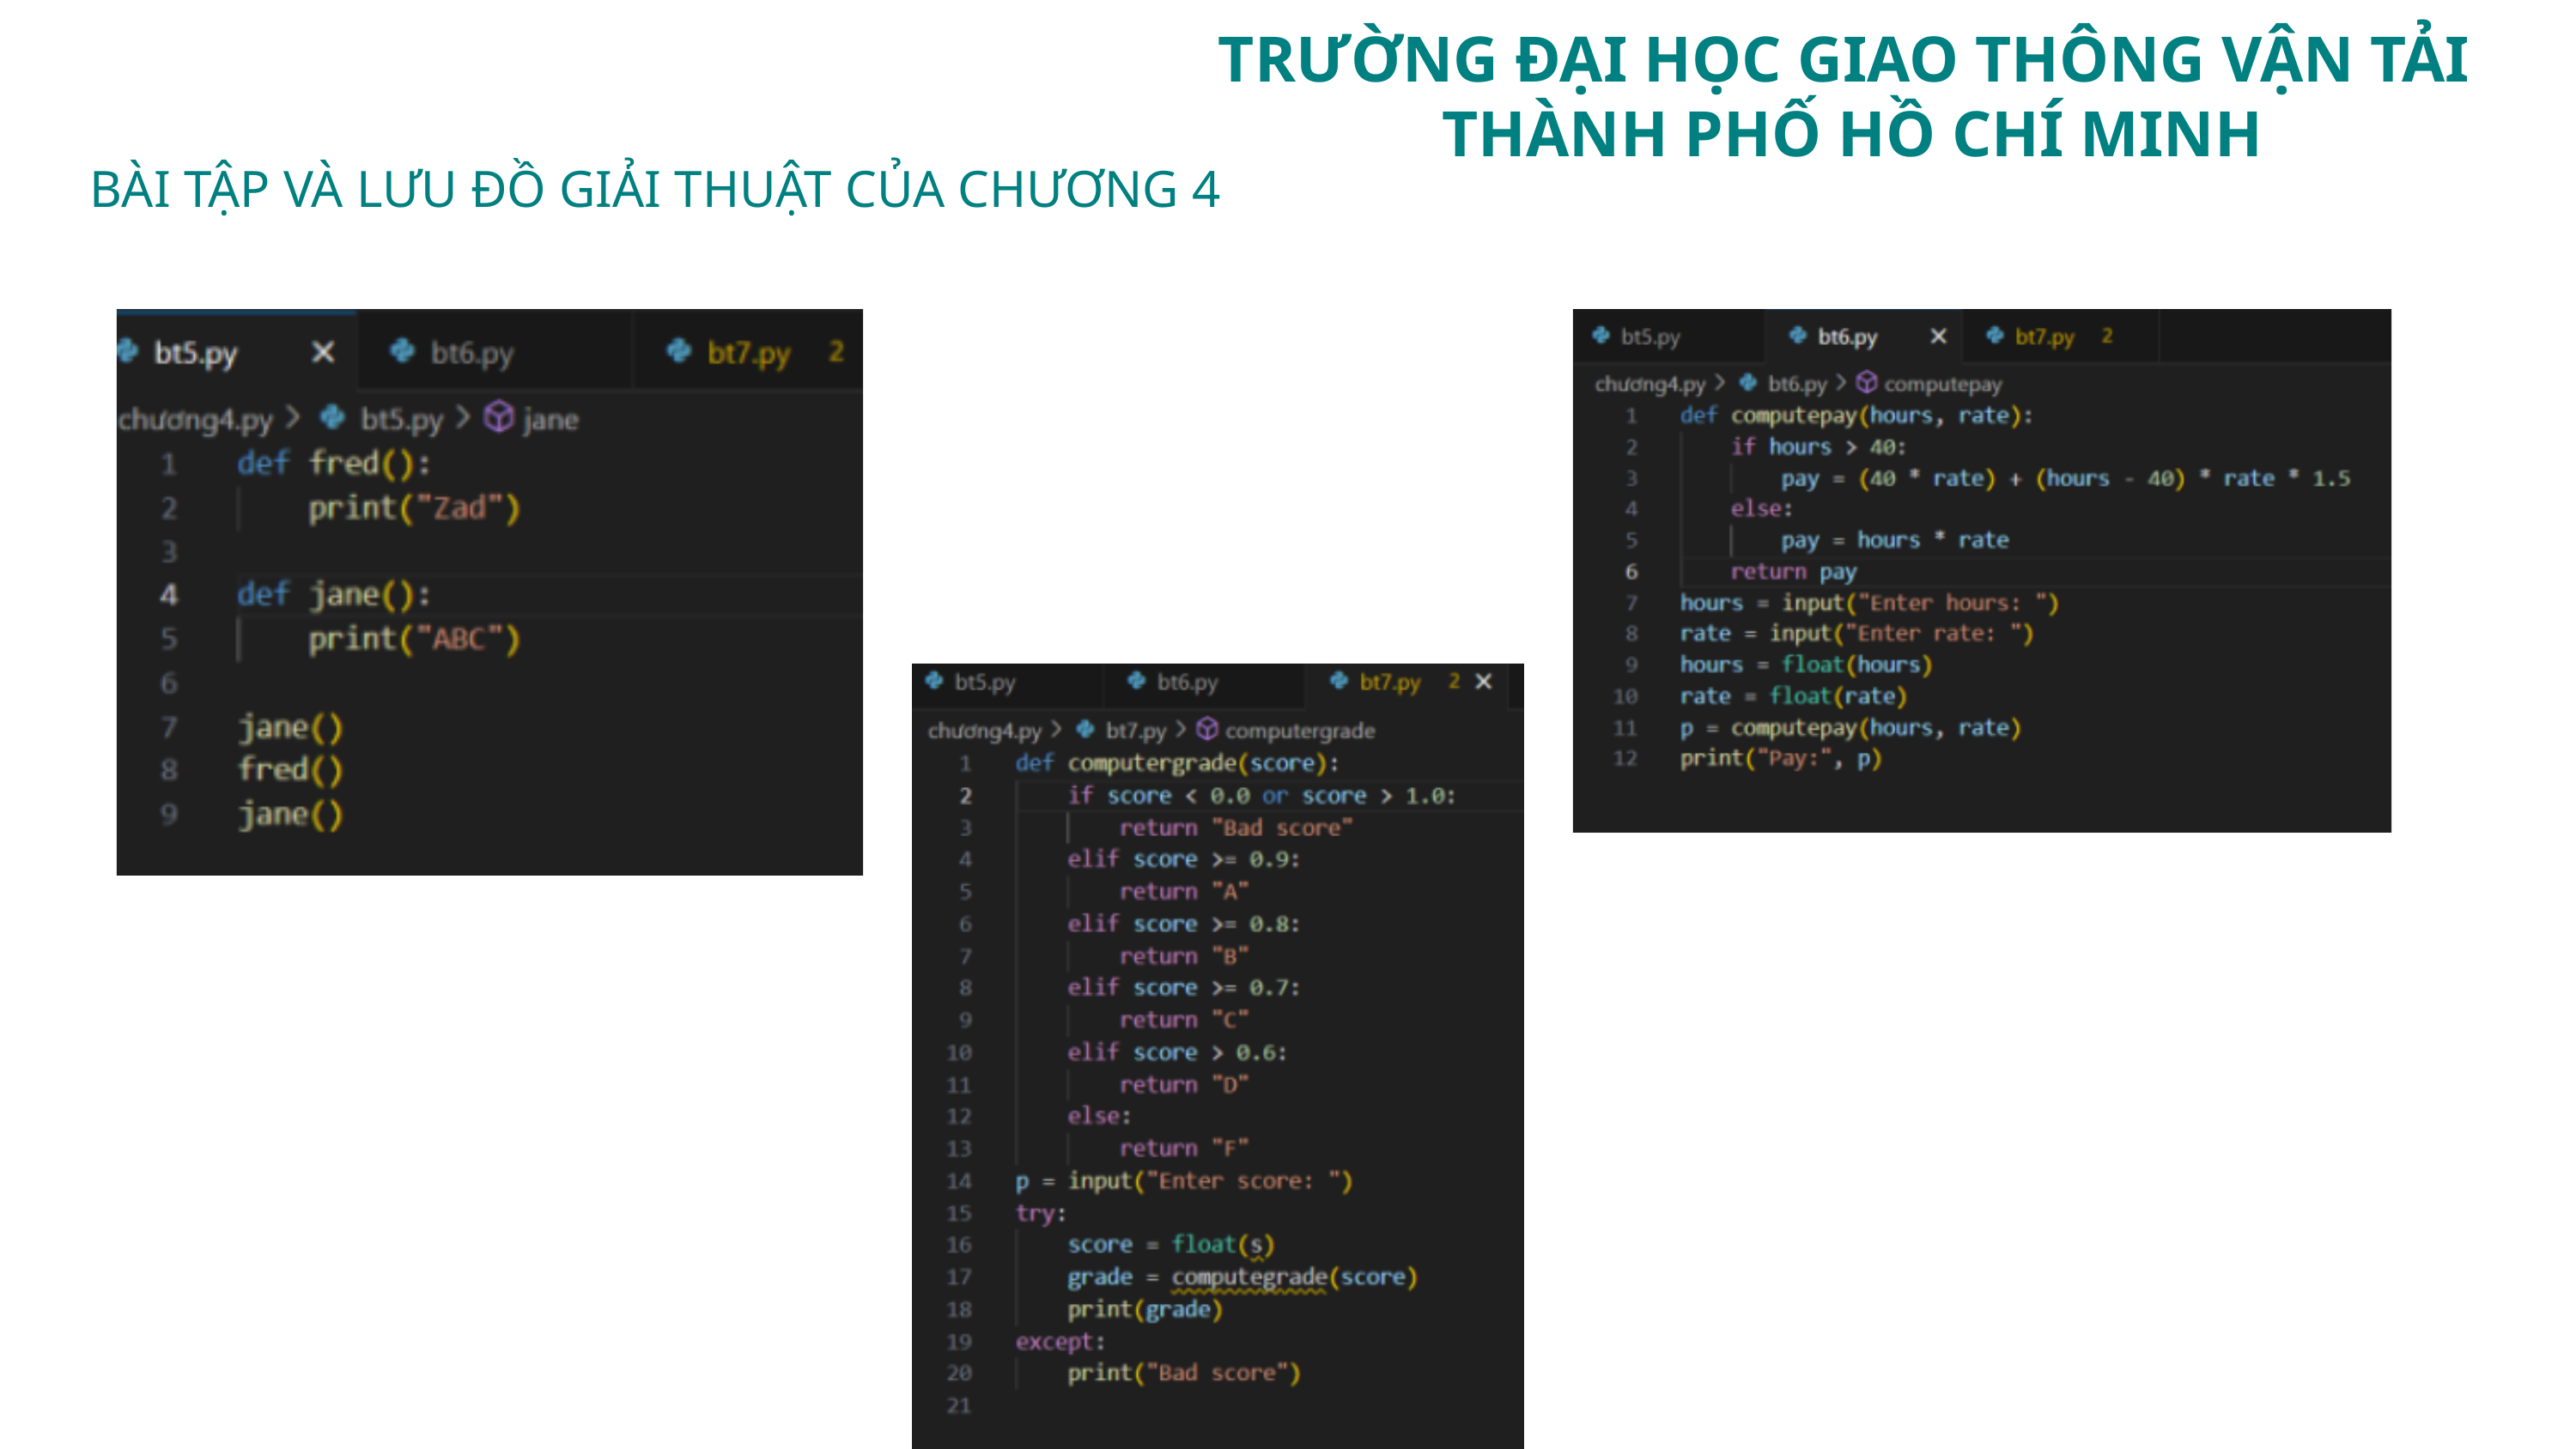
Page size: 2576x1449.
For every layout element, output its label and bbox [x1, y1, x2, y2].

text_box [116, 316, 864, 876]
text_box [1128, 0, 2576, 189]
text_box [0, 67, 1311, 310]
text_box [1572, 309, 2392, 833]
text_box [912, 664, 1524, 1449]
